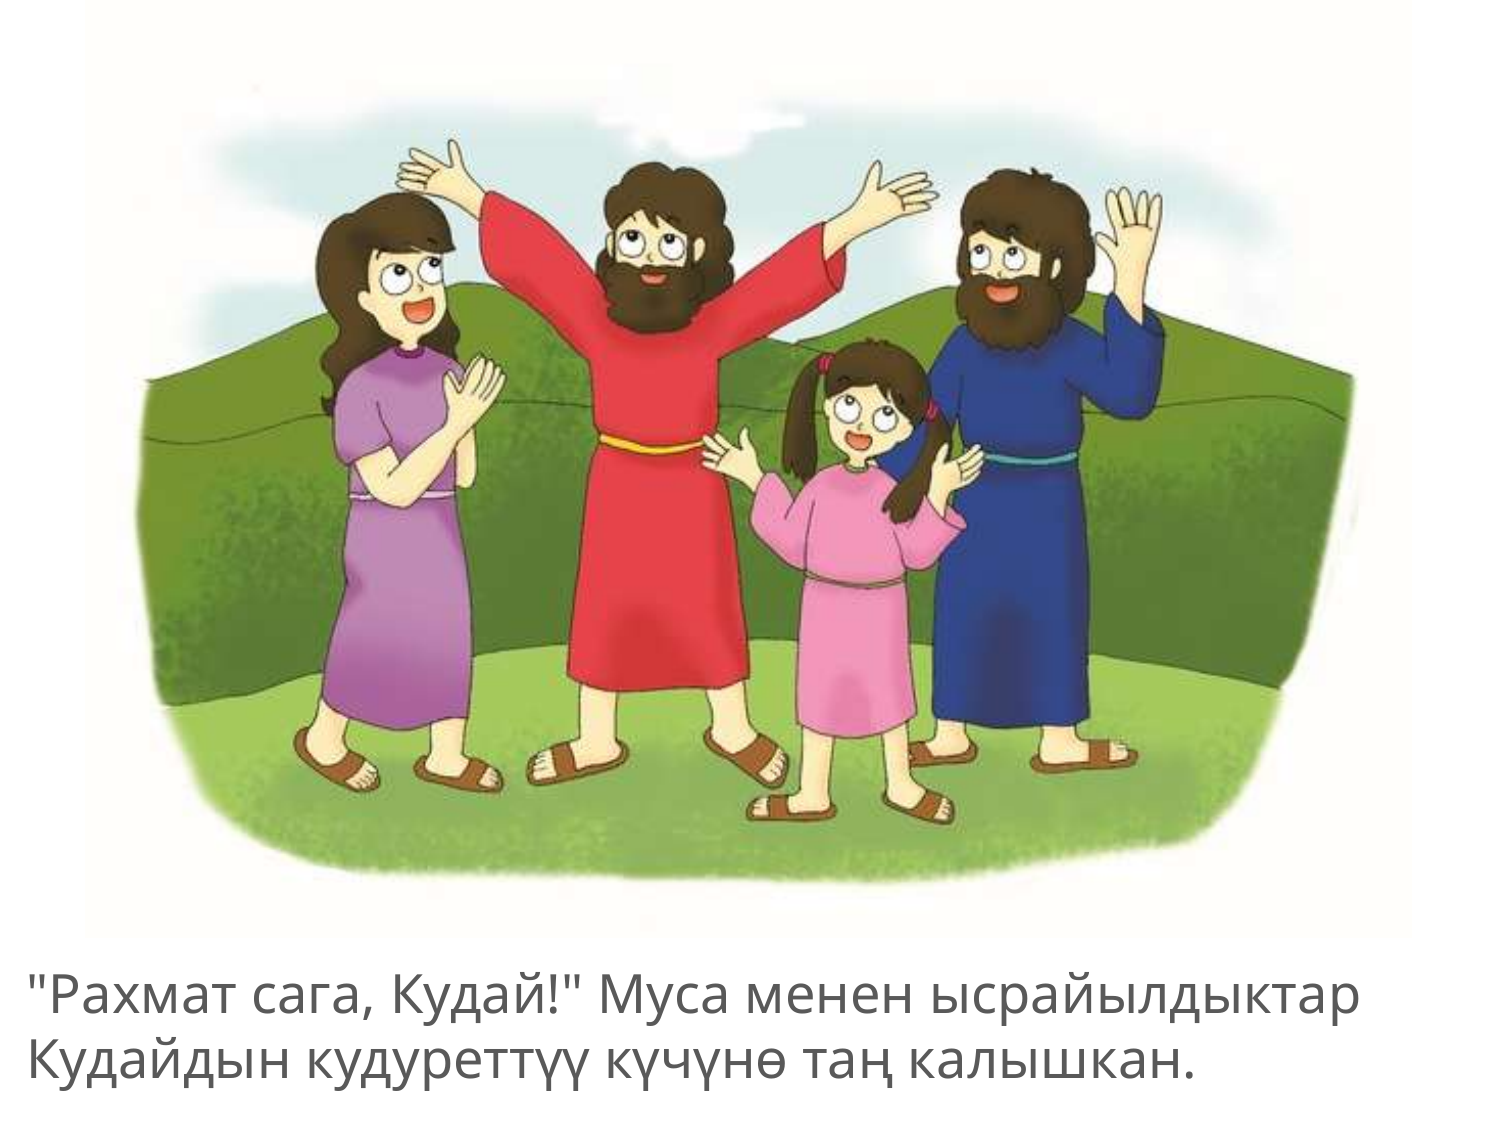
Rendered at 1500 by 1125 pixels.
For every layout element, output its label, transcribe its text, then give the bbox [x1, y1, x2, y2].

picture [85, 0, 1412, 938]
text_box "Рахмат сага, Кудай!" Муса менен ысрайылдыктар Кудайдын кудуреттүү күчүнө таң калышкан. [11, 952, 1498, 1097]
